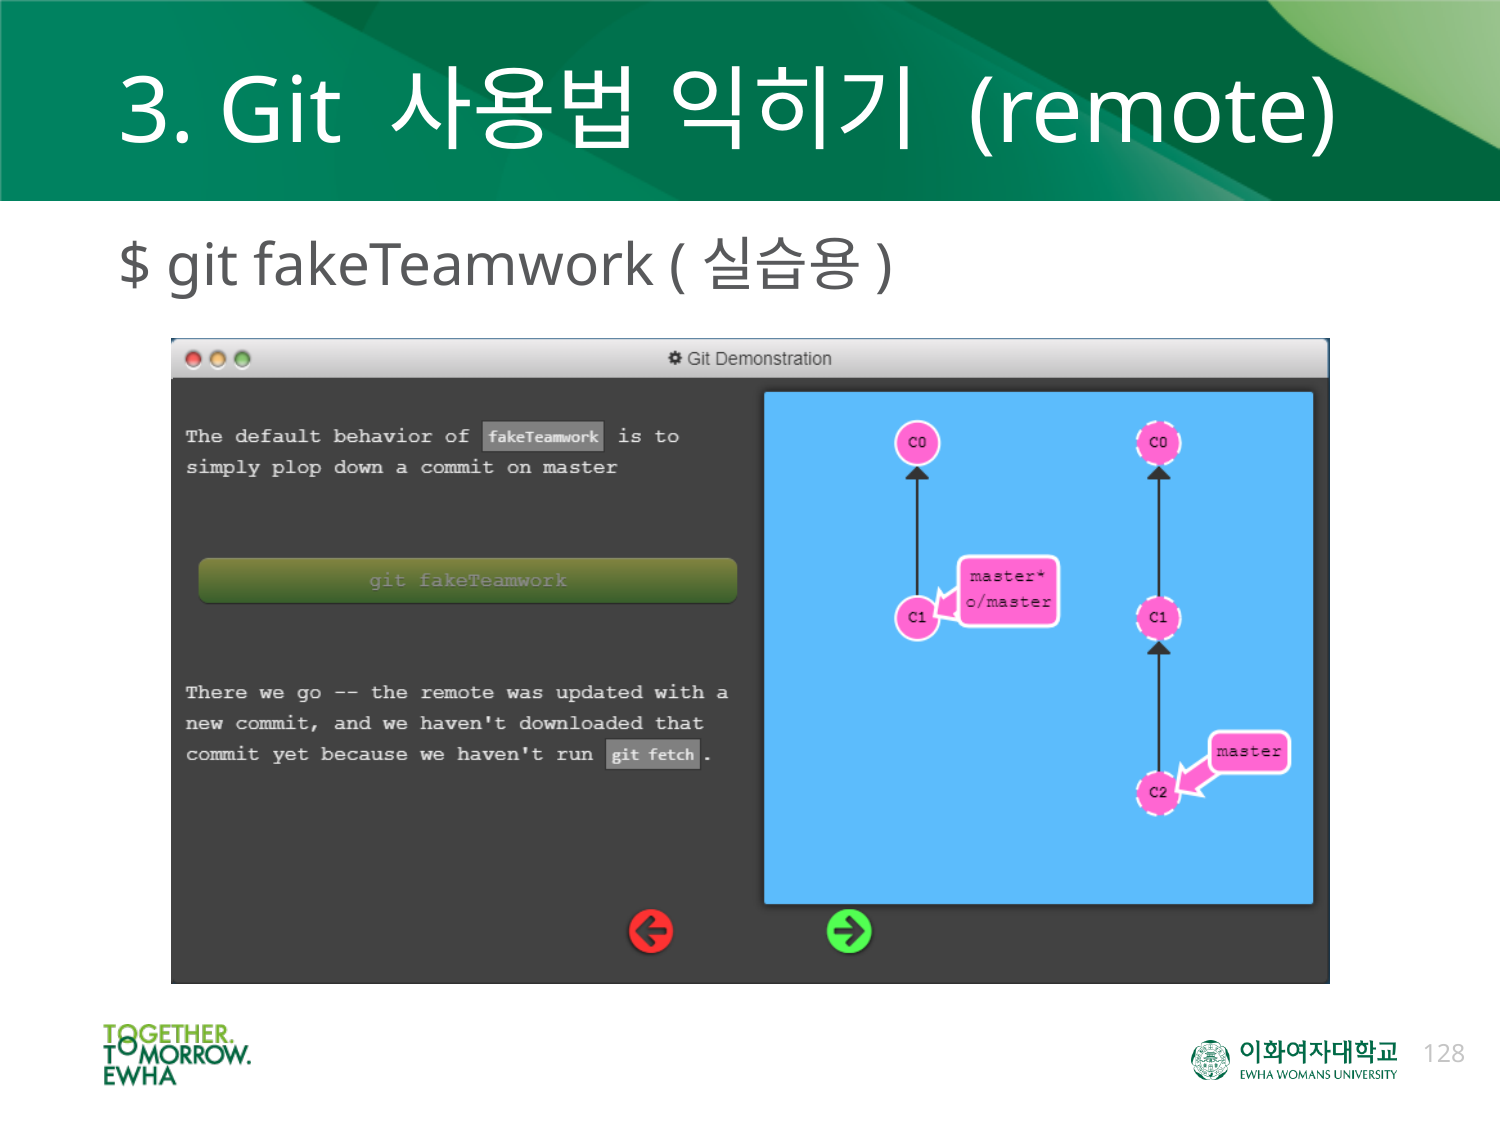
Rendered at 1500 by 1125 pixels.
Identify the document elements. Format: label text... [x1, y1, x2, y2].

picture [103, 1024, 251, 1087]
picture [0, 0, 1500, 201]
picture [171, 338, 1330, 984]
text_box $ git fakeTeamwork (실습용) [103, 205, 1397, 920]
title 3. Git 사용법 익히기 (remote) [103, 4, 1457, 222]
slide_number 128 [1142, 1024, 1481, 1085]
